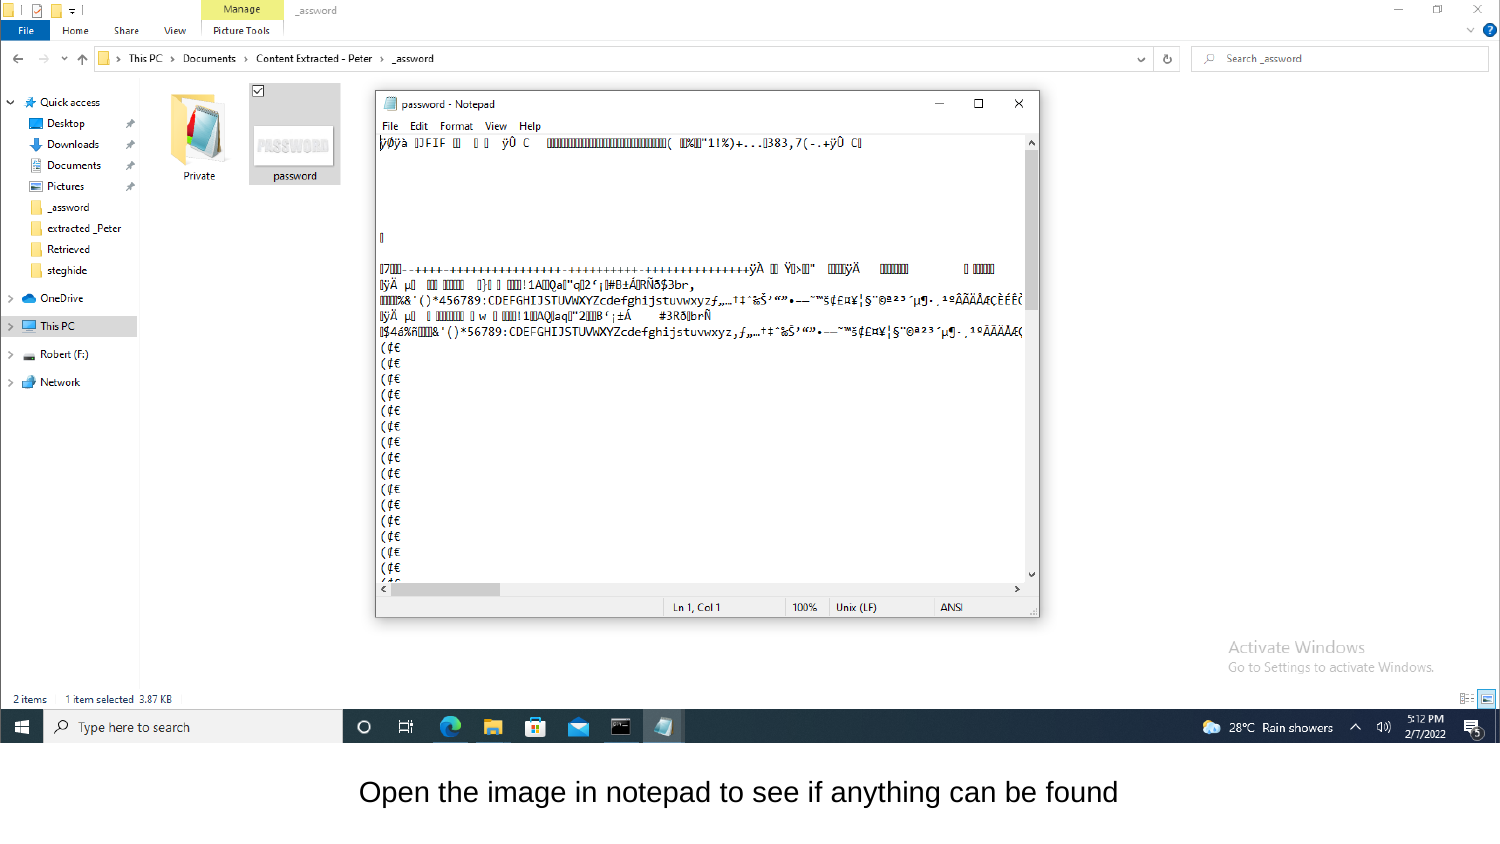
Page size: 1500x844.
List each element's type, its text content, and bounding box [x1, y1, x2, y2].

picture [0, 0, 1500, 743]
text_box Open the image in notepad to see if anything can be found [343, 758, 1157, 824]
